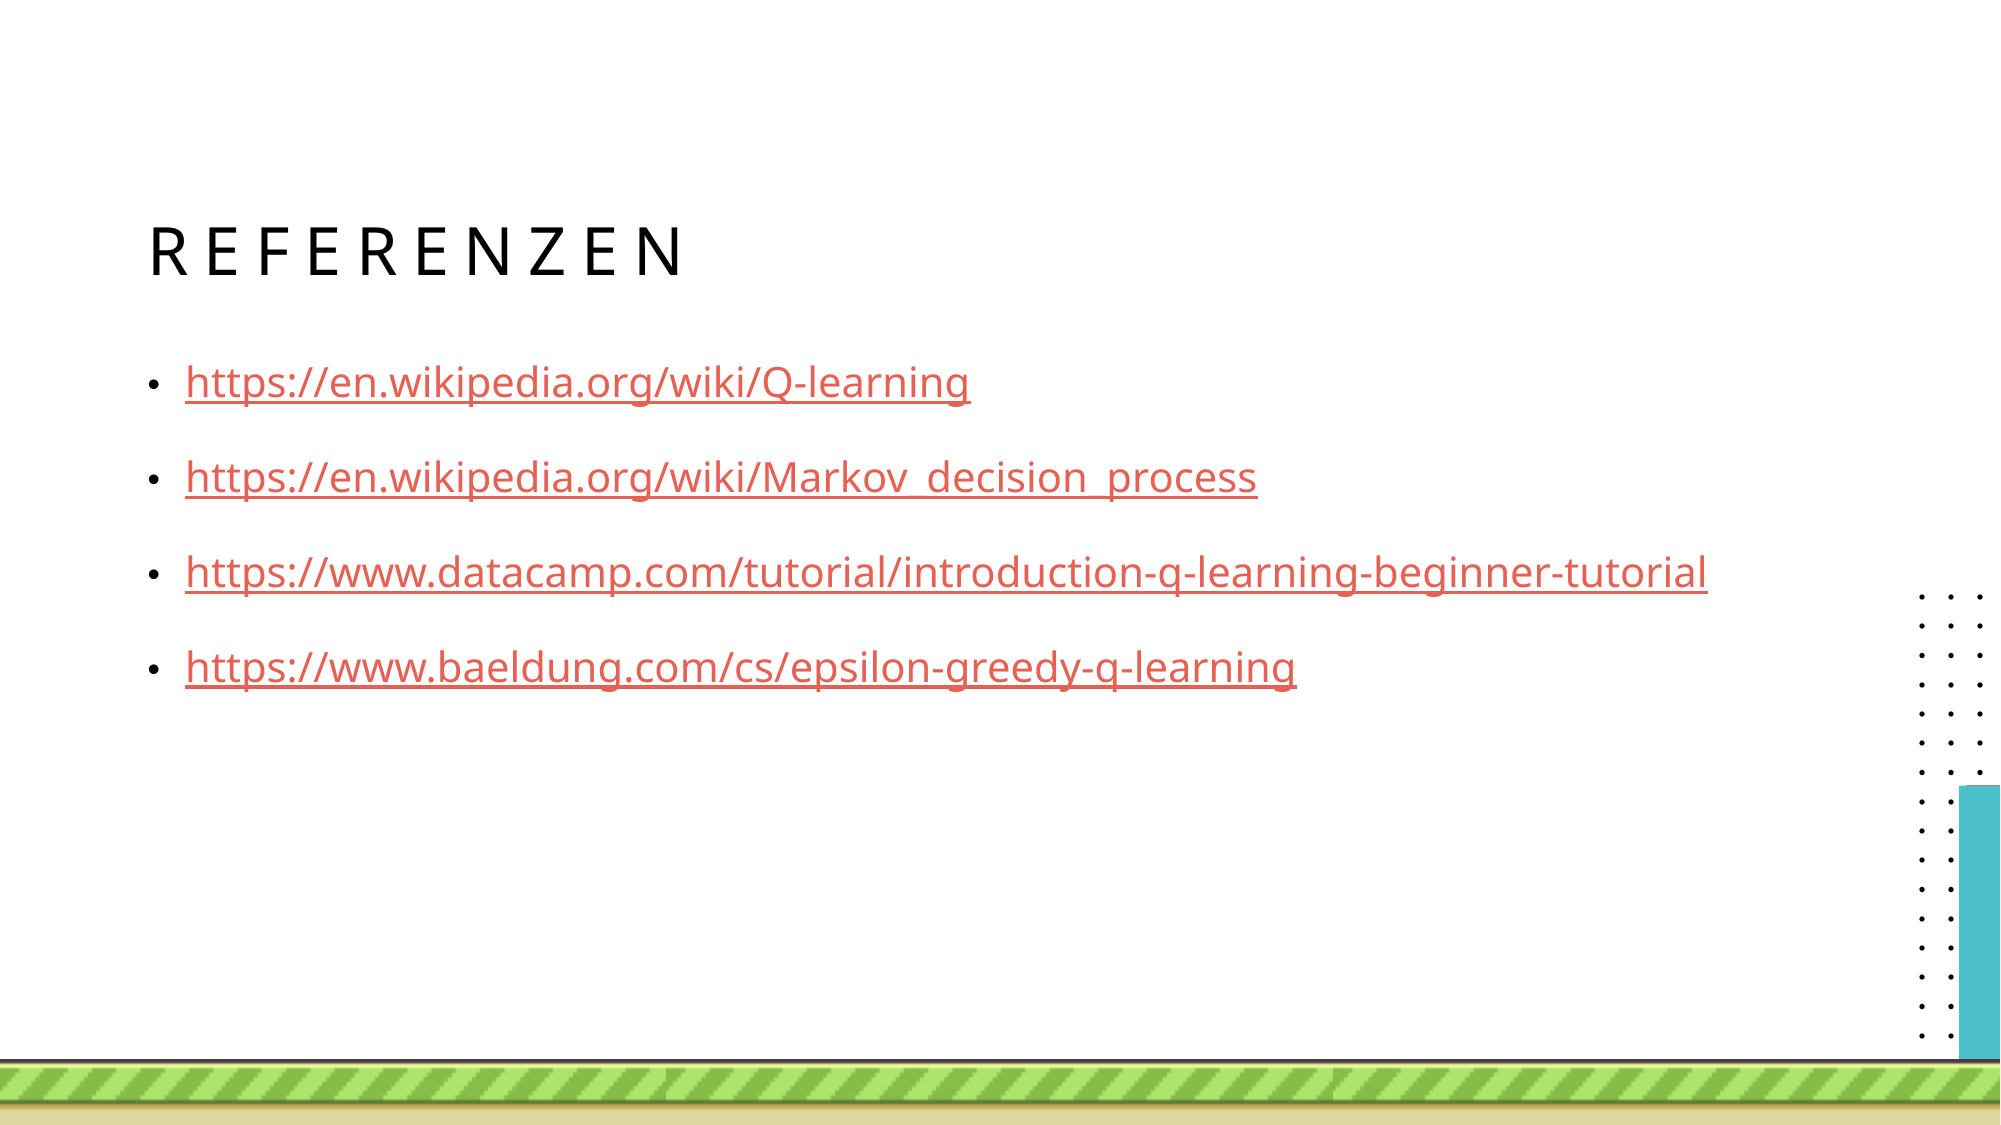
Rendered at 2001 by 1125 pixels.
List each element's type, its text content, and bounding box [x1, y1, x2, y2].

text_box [0, 1059, 2000, 1125]
title Referenzen [132, 59, 1832, 296]
text_box [1958, 785, 2000, 1059]
list https://en.wikipedia.org/wiki/Q-learning https://en.wikipedia.org/wiki/Markov_decision_process https://www.datacamp.com/tutorial/introduction-q-learning-beginner-tutorial https://www.baeldung.com/cs/epsilon-greedy-q-learning [132, 331, 1832, 1007]
picture [1907, 582, 1994, 1059]
